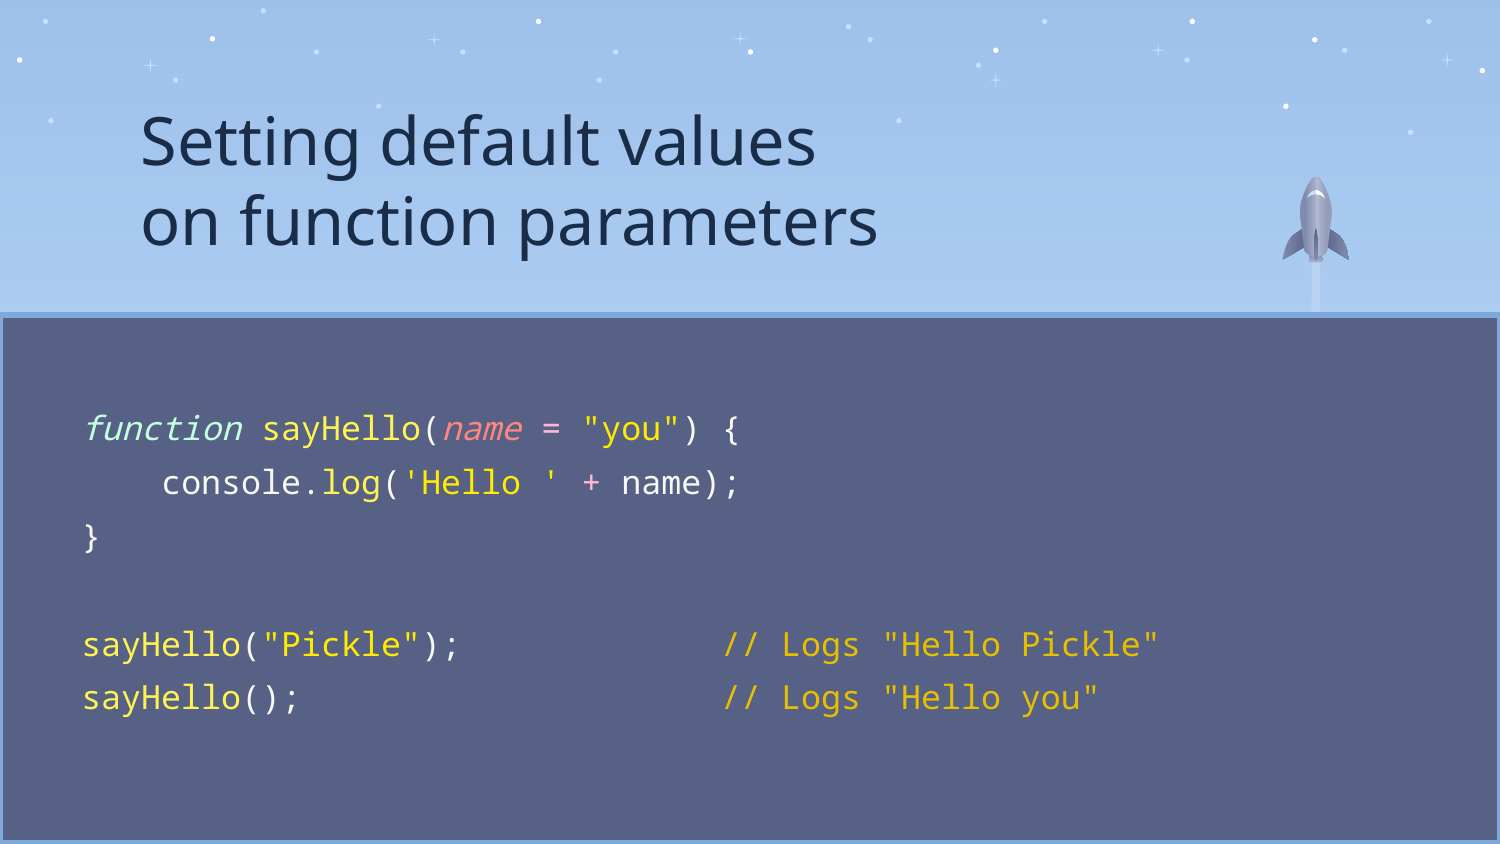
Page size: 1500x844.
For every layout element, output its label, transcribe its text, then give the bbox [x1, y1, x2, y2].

text_box [0, 315, 1500, 844]
title Setting default values on function parameters [140, 137, 1234, 259]
title function sayHello(name = "you") { console.log('Hello ' + name); } sayHello("Pickle"); // Logs "Hello Pickle" sayHello(); // Logs "Hello you" [81, 393, 1375, 772]
